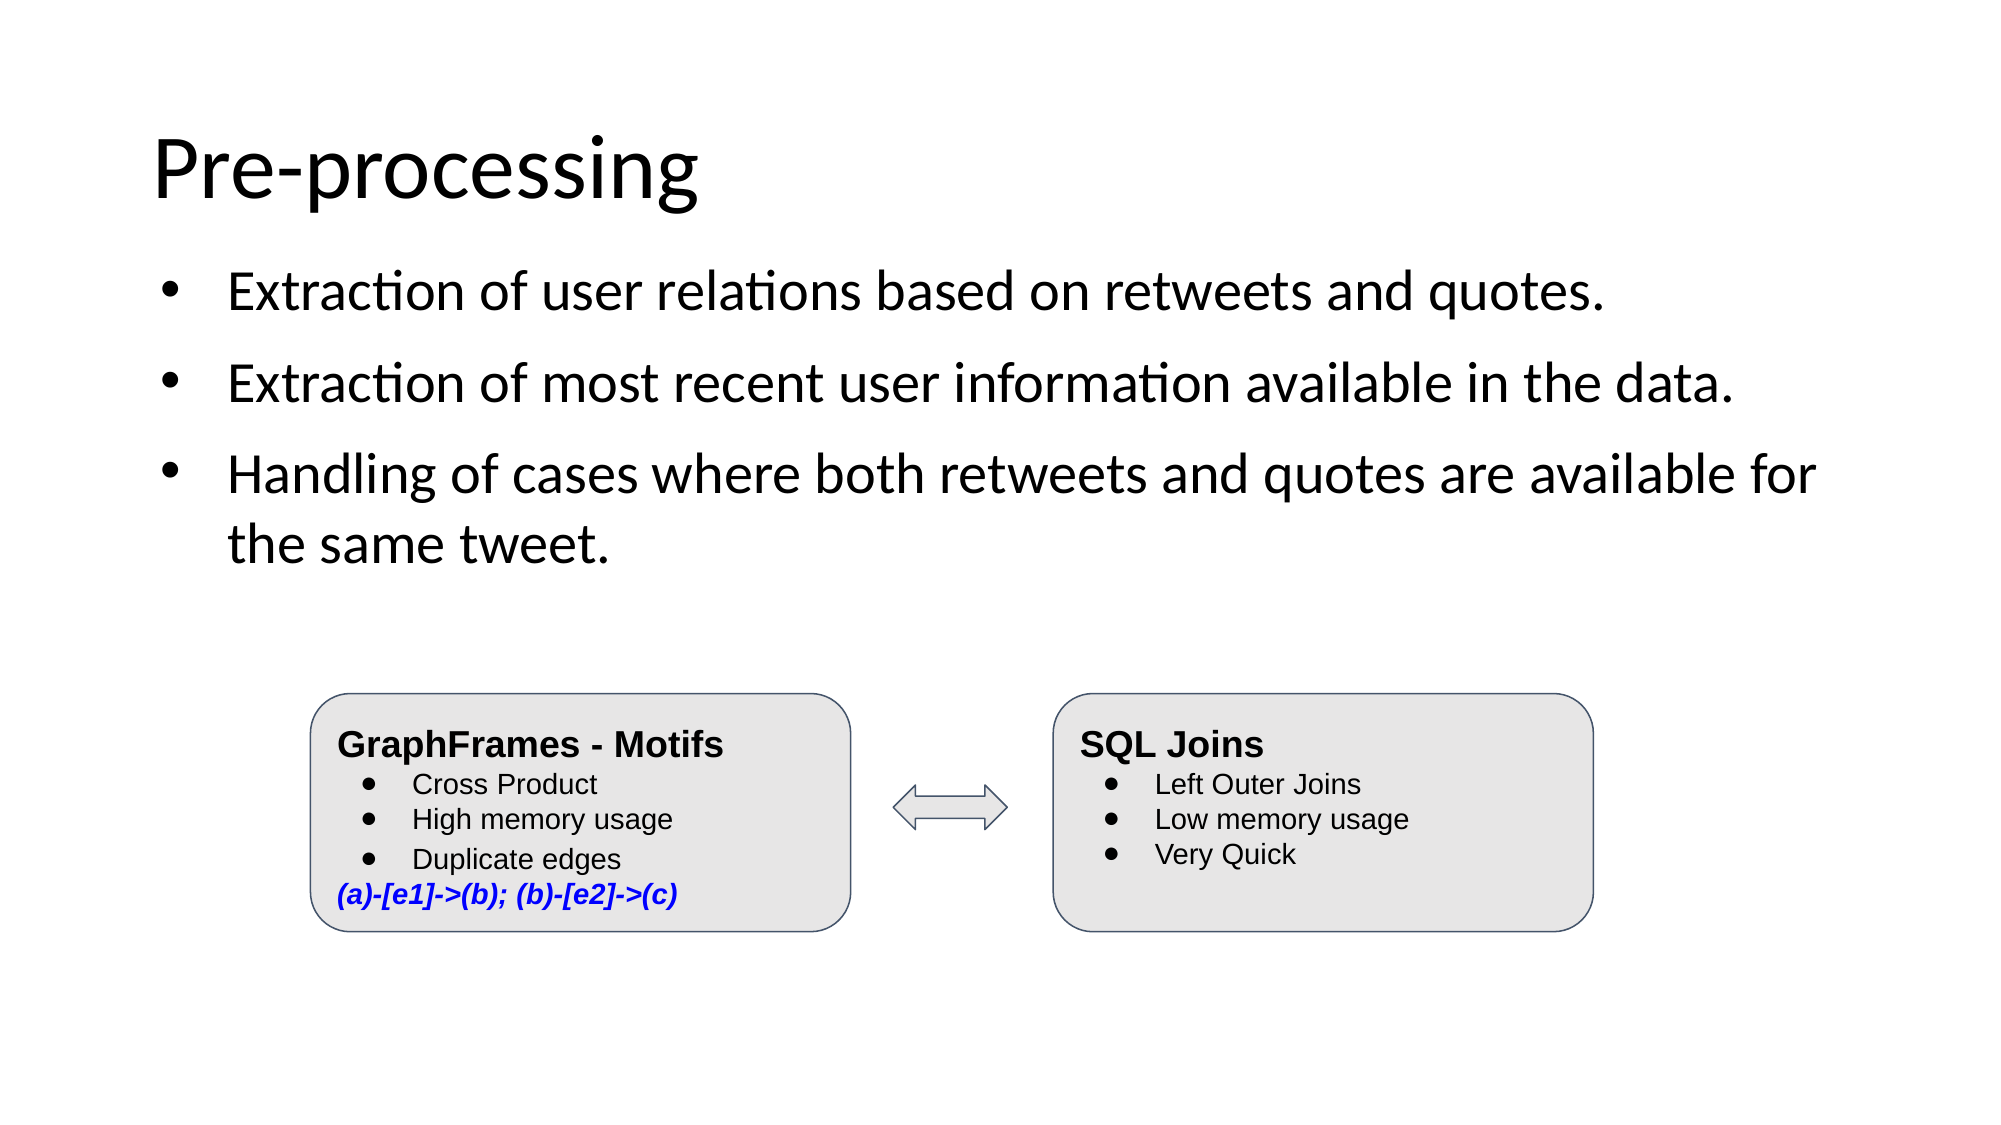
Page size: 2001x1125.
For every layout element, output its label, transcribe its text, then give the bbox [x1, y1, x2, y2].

list Extraction of user relations based on retweets and quotes. Extraction of most recent user information available in the data. Handling of cases where both retweets and quotes are available for the same tweet. [137, 252, 1863, 622]
title Pre-processing [137, 59, 1863, 252]
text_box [310, 693, 1594, 932]
